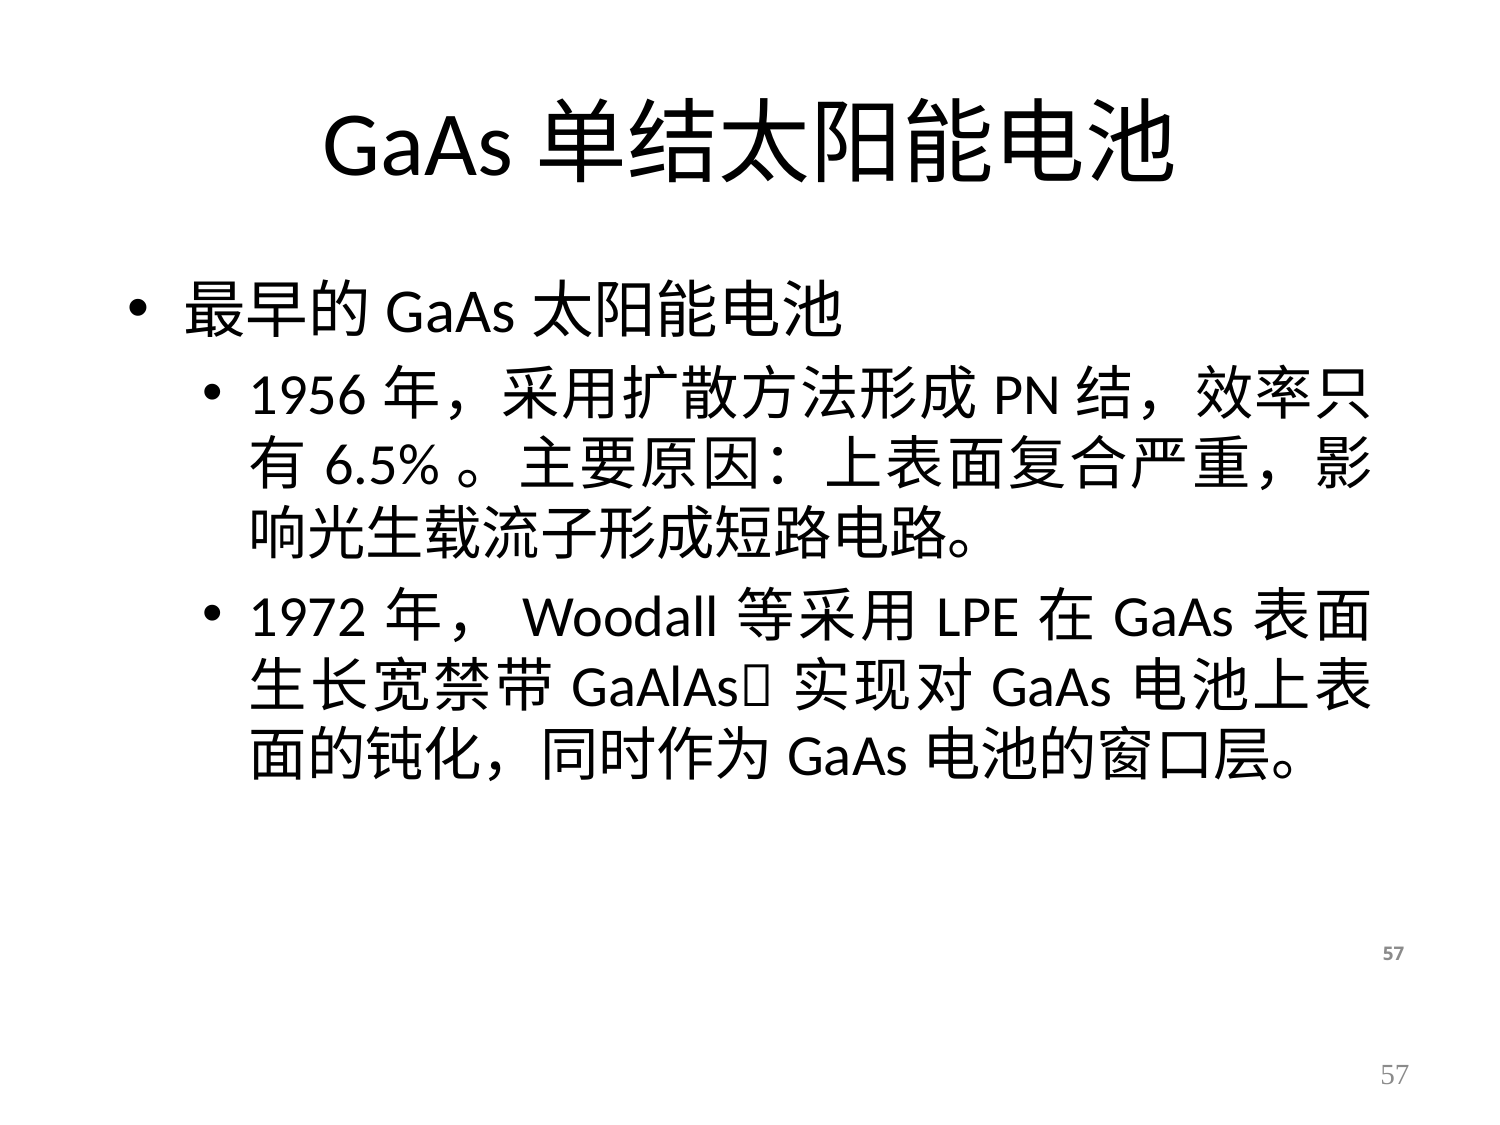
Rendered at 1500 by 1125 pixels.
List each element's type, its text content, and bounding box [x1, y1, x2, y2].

list 最早的GaAs太阳能电池 1956年，采用扩散方法形成PN结，效率只有6.5%。主要原因：上表面复合严重，影响光生载流子形成短路电路。 1972年，Woodall等采用LPE在GaAs表面生长宽禁带GaAlAs实现对GaAs电池上表面的钝化，同时作为GaAs电池的窗口层。 [112, 262, 1388, 1005]
title GaAs单结太阳能电池 [75, 45, 1425, 233]
text_box 57 [1078, 931, 1416, 977]
slide_number 57 [1074, 1042, 1425, 1103]
